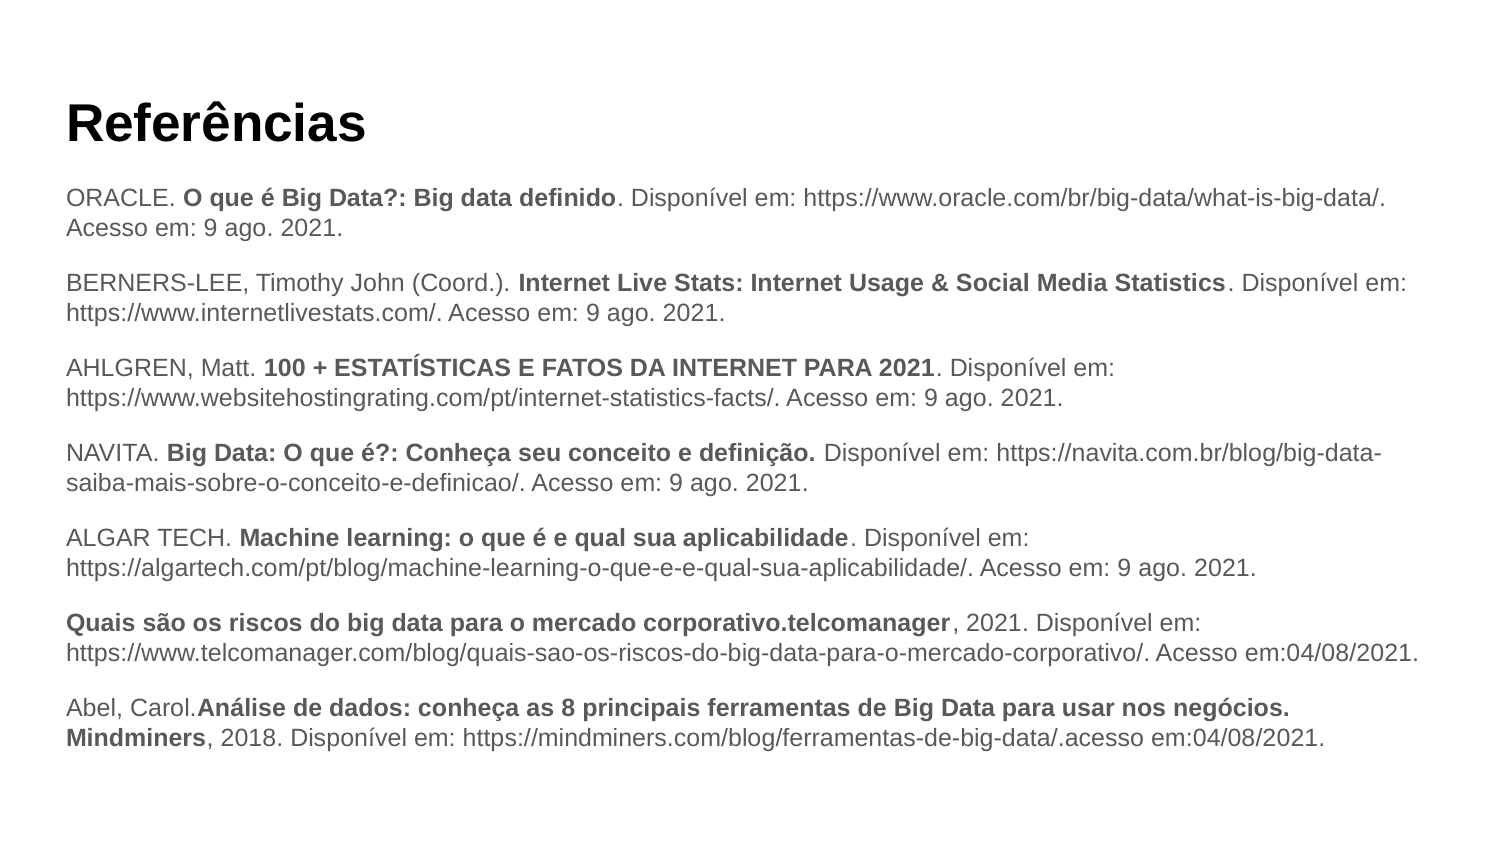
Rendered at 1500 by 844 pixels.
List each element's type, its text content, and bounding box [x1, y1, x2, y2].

title Referências [51, 72, 1449, 166]
list ORACLE. O que é Big Data?: Big data definido. Disponível em: https://www.oracle.com/br/big-data/what-is-big-data/. Acesso em: 9 ago. 2021. BERNERS-LEE, Timothy John (Coord.). Internet Live Stats: Internet Usage & Social Media Statistics. Disponível em: https://www.internetlivestats.com/. Acesso em: 9 ago. 2021. AHLGREN, Matt. 100 + ESTATÍSTICAS E FATOS DA INTERNET PARA 2021. Disponível em: https://www.websitehostingrating.com/pt/internet-statistics-facts/. Acesso em: 9 ago. 2021. NAVITA. Big Data: O que é?: Conheça seu conceito e definição. Disponível em: https://navita.com.br/blog/big-data-saiba-mais-sobre-o-conceito-e-definicao/. Acesso em: 9 ago. 2021. ALGAR TECH. Machine learning: o que é e qual sua aplicabilidade. Disponível em: https://algartech.com/pt/blog/machine-learning-o-que-e-e-qual-sua-aplicabilidade/. Acesso em: 9 ago. 2021. Quais são os riscos do big data para o mercado corporativo.telcomanager, 2021. Disponível em: https://www.telcomanager.com/blog/quais-sao-os-riscos-do-big-data-para-o-mercado-corporativo/. Acesso em:04/08/2021. Abel, Carol.Análise de dados: conheça as 8 principais ferramentas de Big Data para usar nos negócios. Mindminers, 2018. Disponível em: https://mindminers.com/blog/ferramentas-de-big-data/.acesso em:04/08/2021. [51, 166, 1449, 728]
